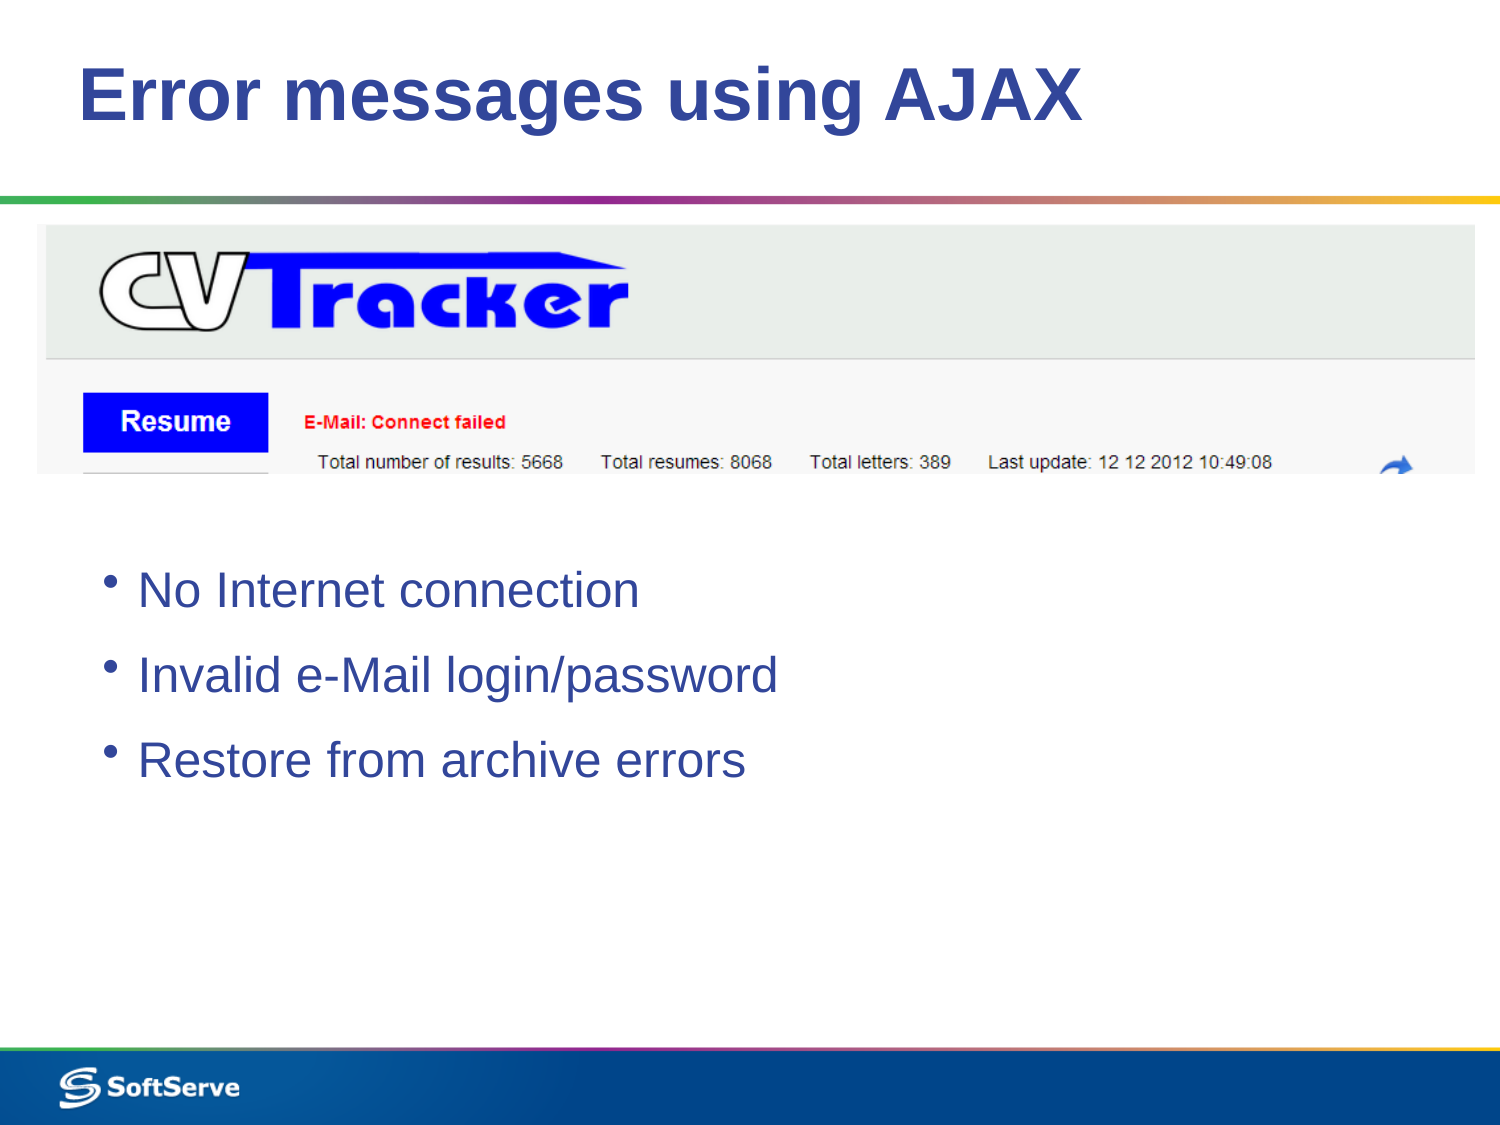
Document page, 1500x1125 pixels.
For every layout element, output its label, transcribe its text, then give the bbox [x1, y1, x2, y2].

picture [0, 0, 1500, 1125]
text_box No Internet connection Invalid e-Mail login/password Restore from archive errors [87, 549, 1350, 795]
text_box Error messages using AJAX [63, 38, 1100, 144]
